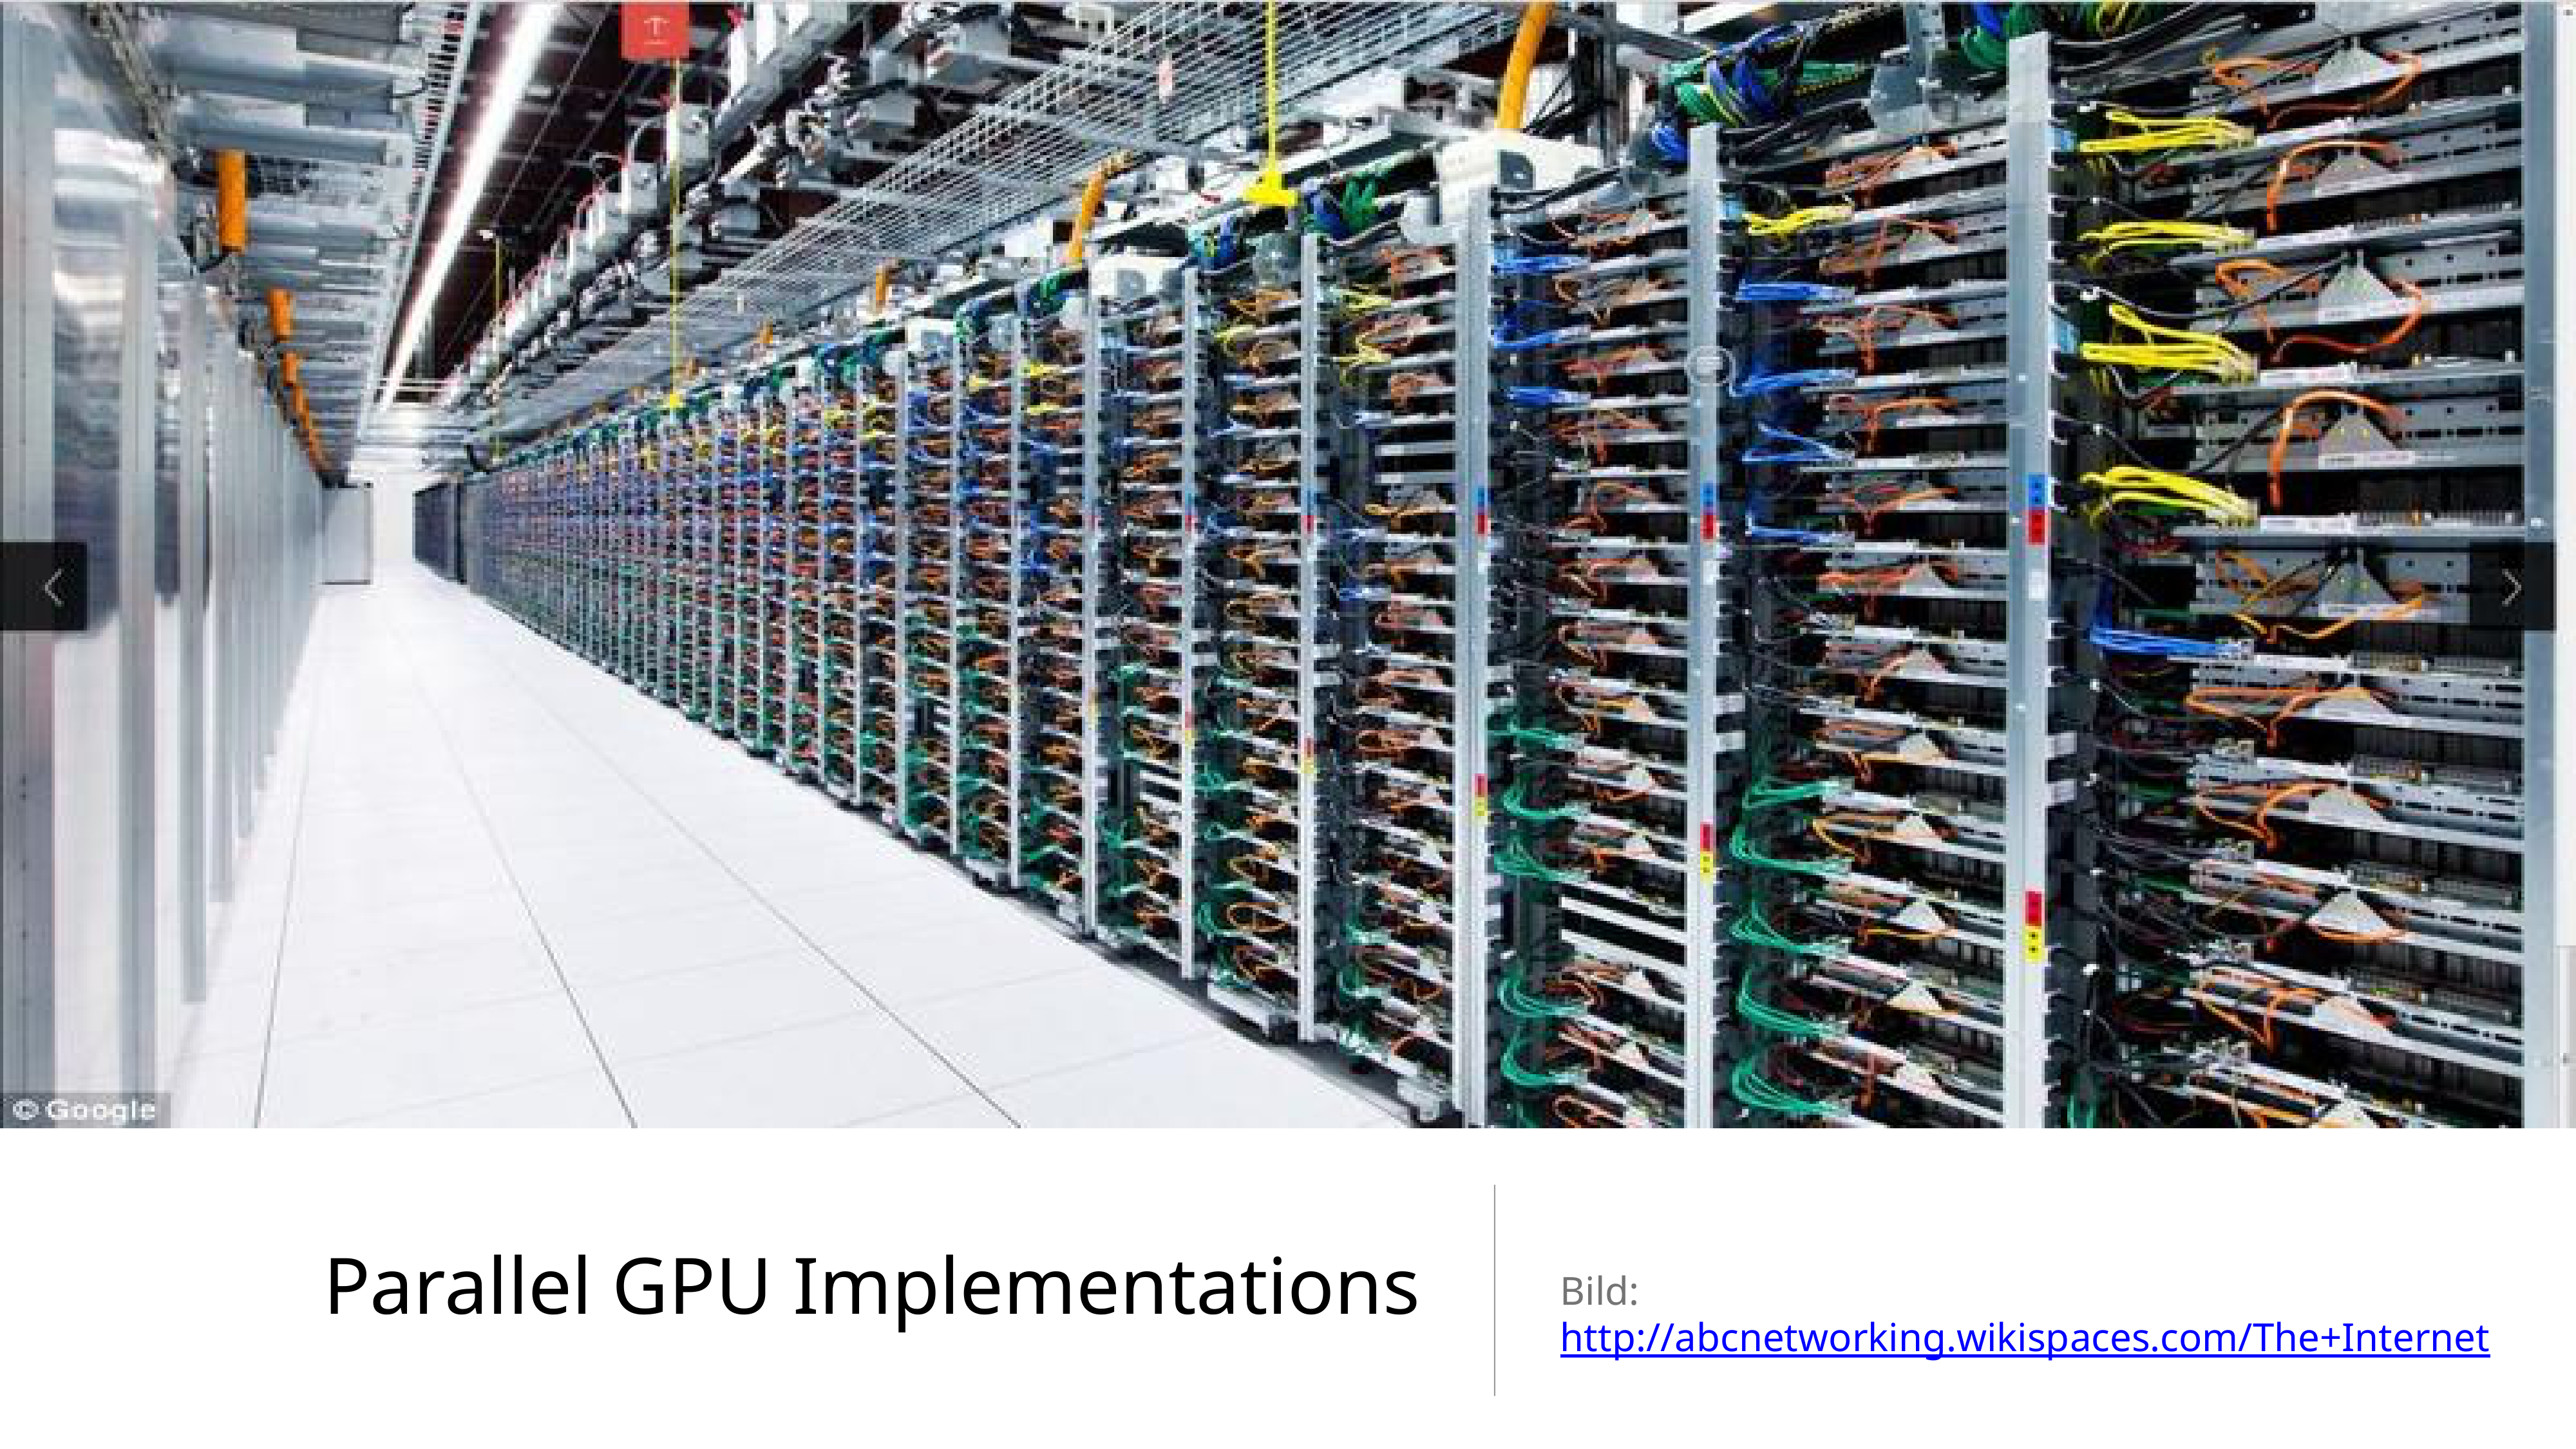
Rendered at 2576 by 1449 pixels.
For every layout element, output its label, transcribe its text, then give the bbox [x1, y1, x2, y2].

title Parallel GPU Implementations [278, 1156, 1427, 1409]
picture [0, 0, 2576, 1129]
list Bild: http://abcnetworking.wikispaces.com/The+Internet [1555, 1260, 2536, 1337]
